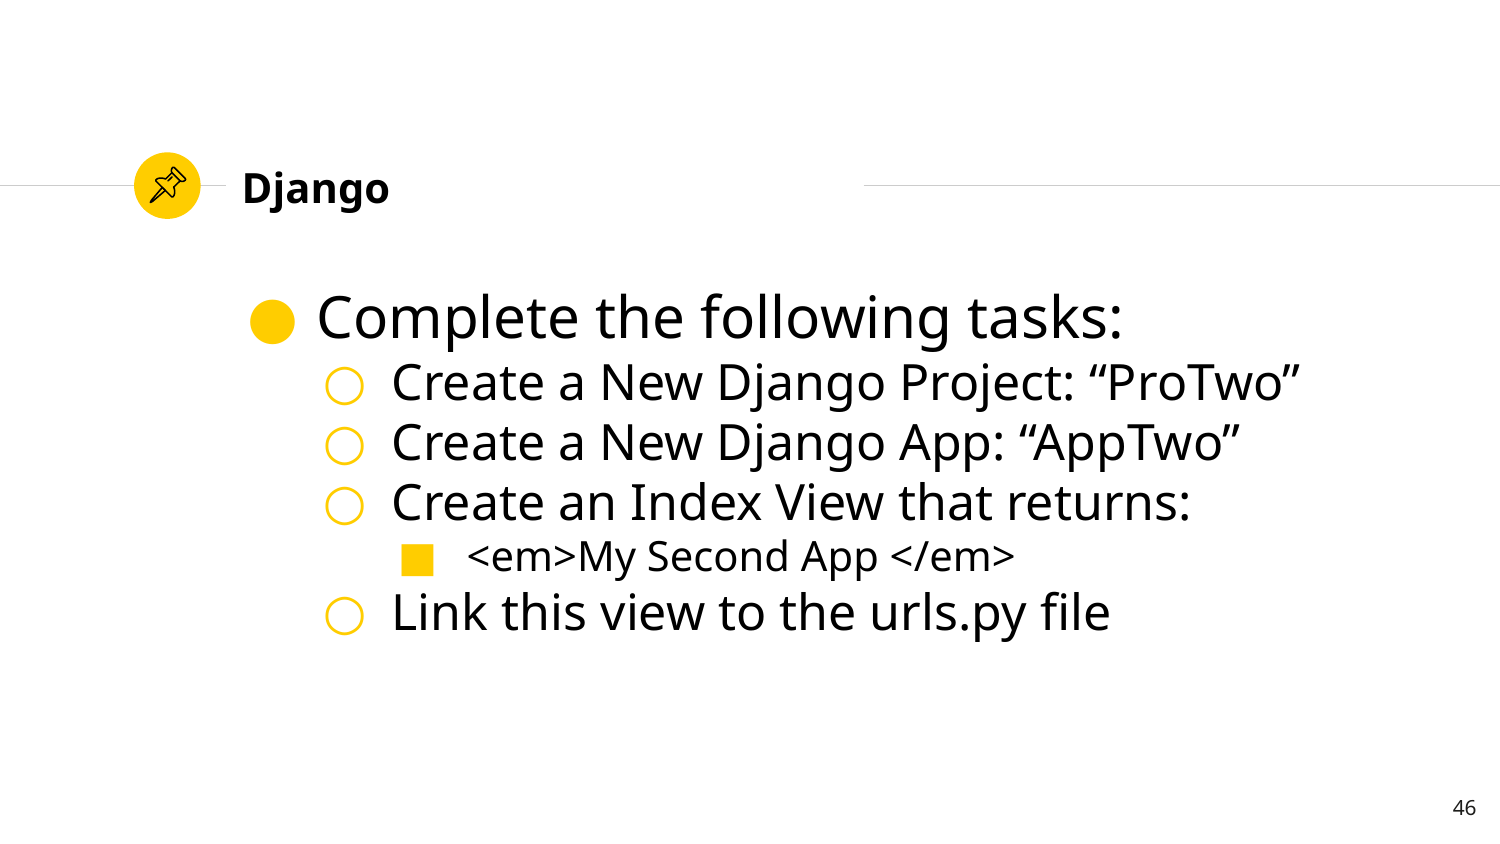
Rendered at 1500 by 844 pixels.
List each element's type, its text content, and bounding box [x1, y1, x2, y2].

title Django [226, 151, 863, 223]
slide_number 46 [1401, 779, 1492, 844]
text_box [150, 166, 186, 203]
list Complete the following tasks: Create a New Django Project: “ProTwo” Create a New Django App: “AppTwo” Create an Index View that returns: <em>My Second App </em> Link this view to the urls.py file [226, 265, 1344, 776]
